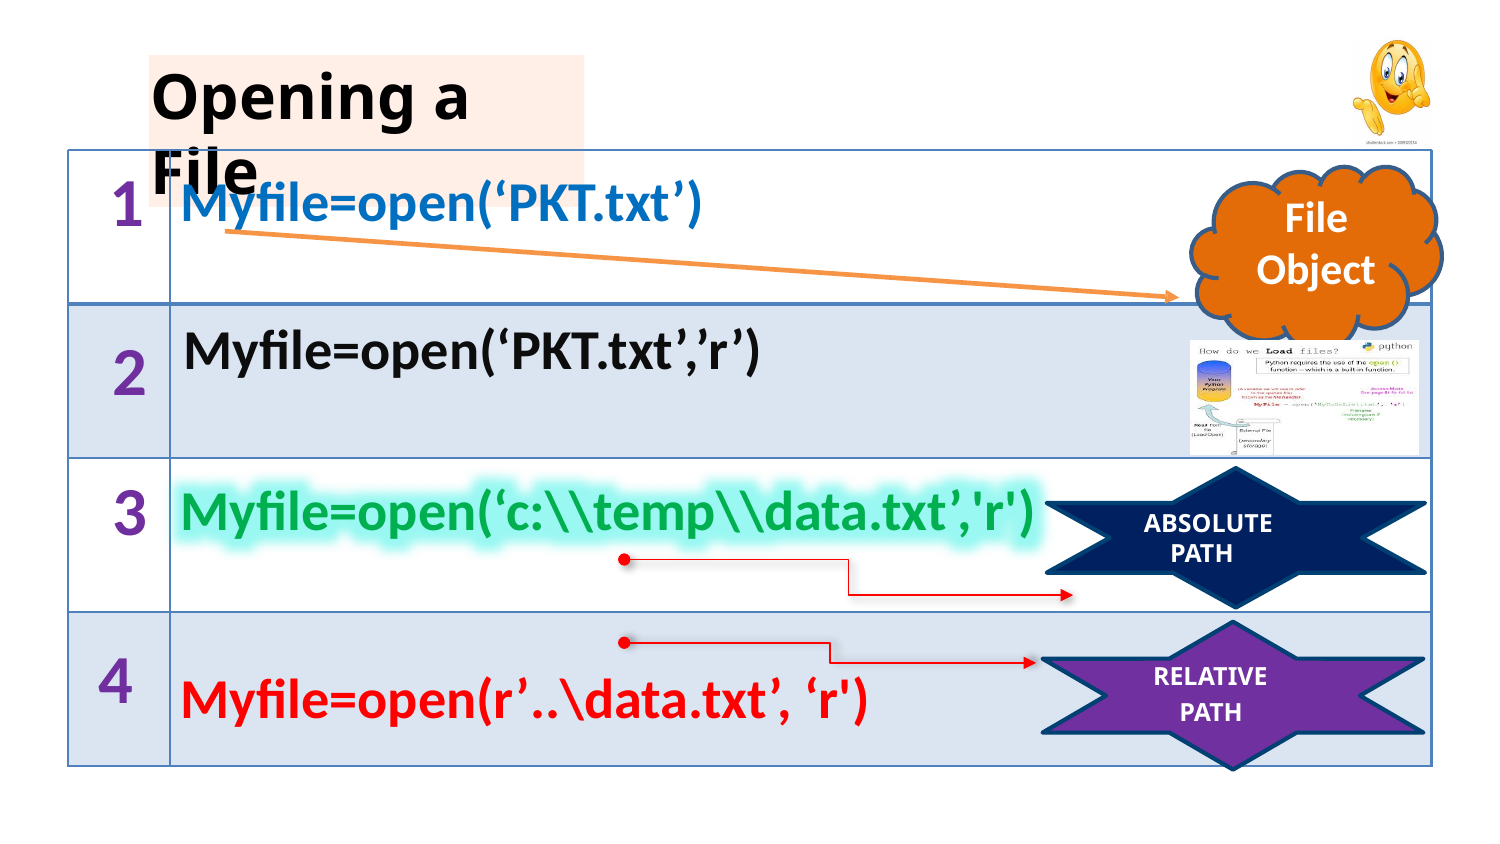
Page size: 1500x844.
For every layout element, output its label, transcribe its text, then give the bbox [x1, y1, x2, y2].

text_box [624, 642, 1037, 664]
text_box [224, 165, 1444, 354]
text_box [65, 148, 1435, 768]
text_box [624, 559, 1074, 596]
picture [1190, 340, 1420, 456]
title Opening a File [148, 55, 585, 147]
picture [1350, 37, 1432, 147]
